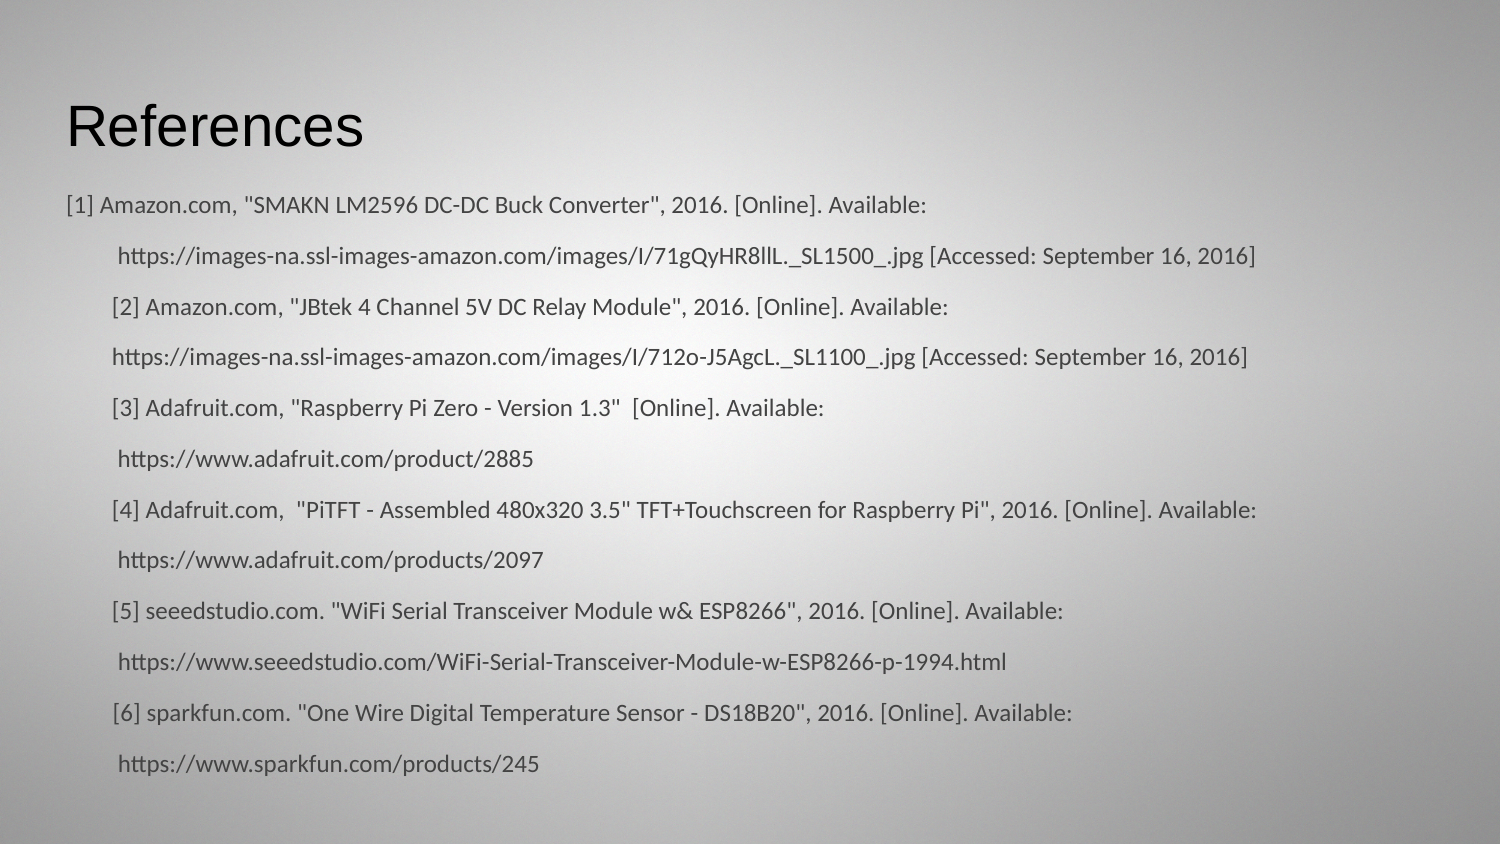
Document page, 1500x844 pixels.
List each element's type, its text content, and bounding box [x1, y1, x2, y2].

picture [0, 0, 1500, 844]
title References [51, 72, 1449, 167]
list [1] Amazon.com, "SMAKN LM2596 DC-DC Buck Converter", 2016. [Online]. Available: https://images-na.ssl-images-amazon.com/images/I/71gQyHR8llL._SL1500_.jpg [Accessed: September 16, 2016] [2] Amazon.com, "JBtek 4 Channel 5V DC Relay Module", 2016. [Online]. Available: https://images-na.ssl-images-amazon.com/images/I/712o-J5AgcL._SL1100_.jpg [Accessed: September 16, 2016] [3] Adafruit.com, "Raspberry Pi Zero - Version 1.3" [Online]. Available: https://www.adafruit.com/product/2885 [4] Adafruit.com, "PiTFT - Assembled 480x320 3.5" TFT+Touchscreen for Raspberry Pi", 2016. [Online]. Available: https://www.adafruit.com/products/2097 [5] seeedstudio.com. "WiFi Serial Transceiver Module w& ESP8266", 2016. [Online]. Available: https://www.seeedstudio.com/WiFi-Serial-Transceiver-Module-w-ESP8266-p-1994.html [6] sparkfun.com. "One Wire Digital Temperature Sensor - DS18B20", 2016. [Online]. Available: https://www.sparkfun.com/products/245 [51, 173, 1449, 750]
